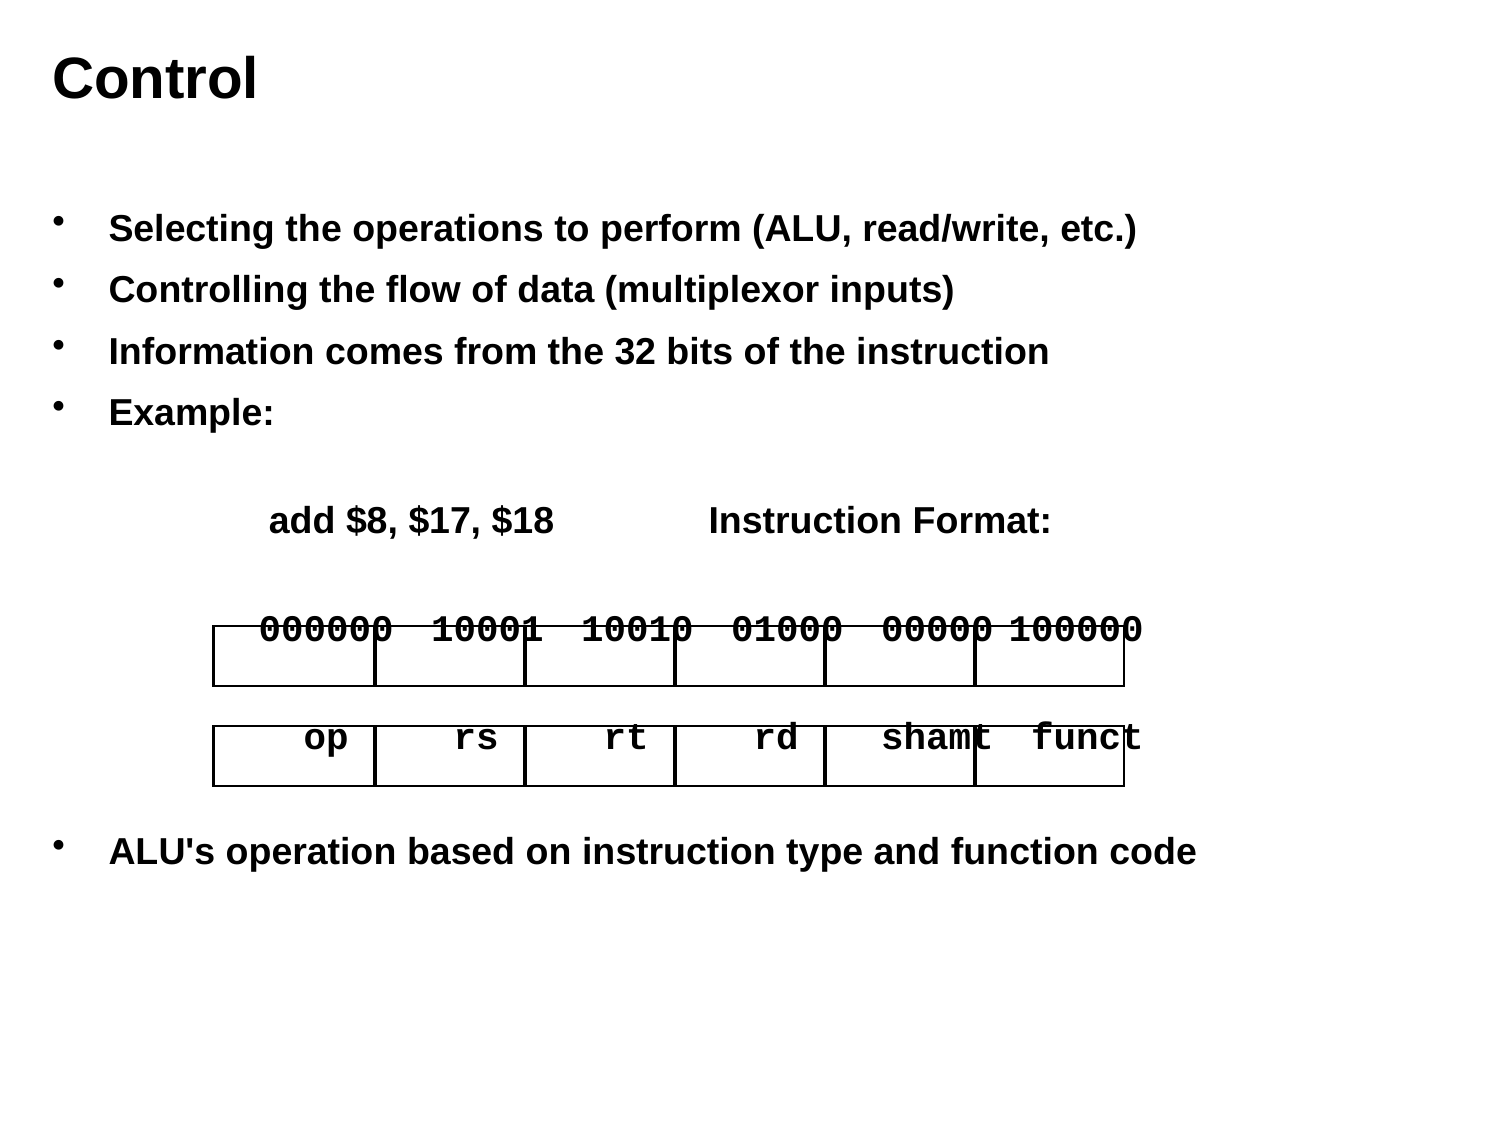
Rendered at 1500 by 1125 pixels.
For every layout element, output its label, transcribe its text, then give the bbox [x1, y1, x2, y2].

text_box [213, 625, 1125, 787]
list Selecting the operations to perform (ALU, read/write, etc.) Controlling the flow of data (multiplexor inputs) Information comes from the 32 bits of the instruction Example: add $8, $17, $18 Instruction Format: 000000 10001 10010 01000 00000 100000 op rs rt rd shamt funct ALU's operation based on instruction type and function code [36, 186, 1413, 863]
title Control [36, 24, 1288, 126]
